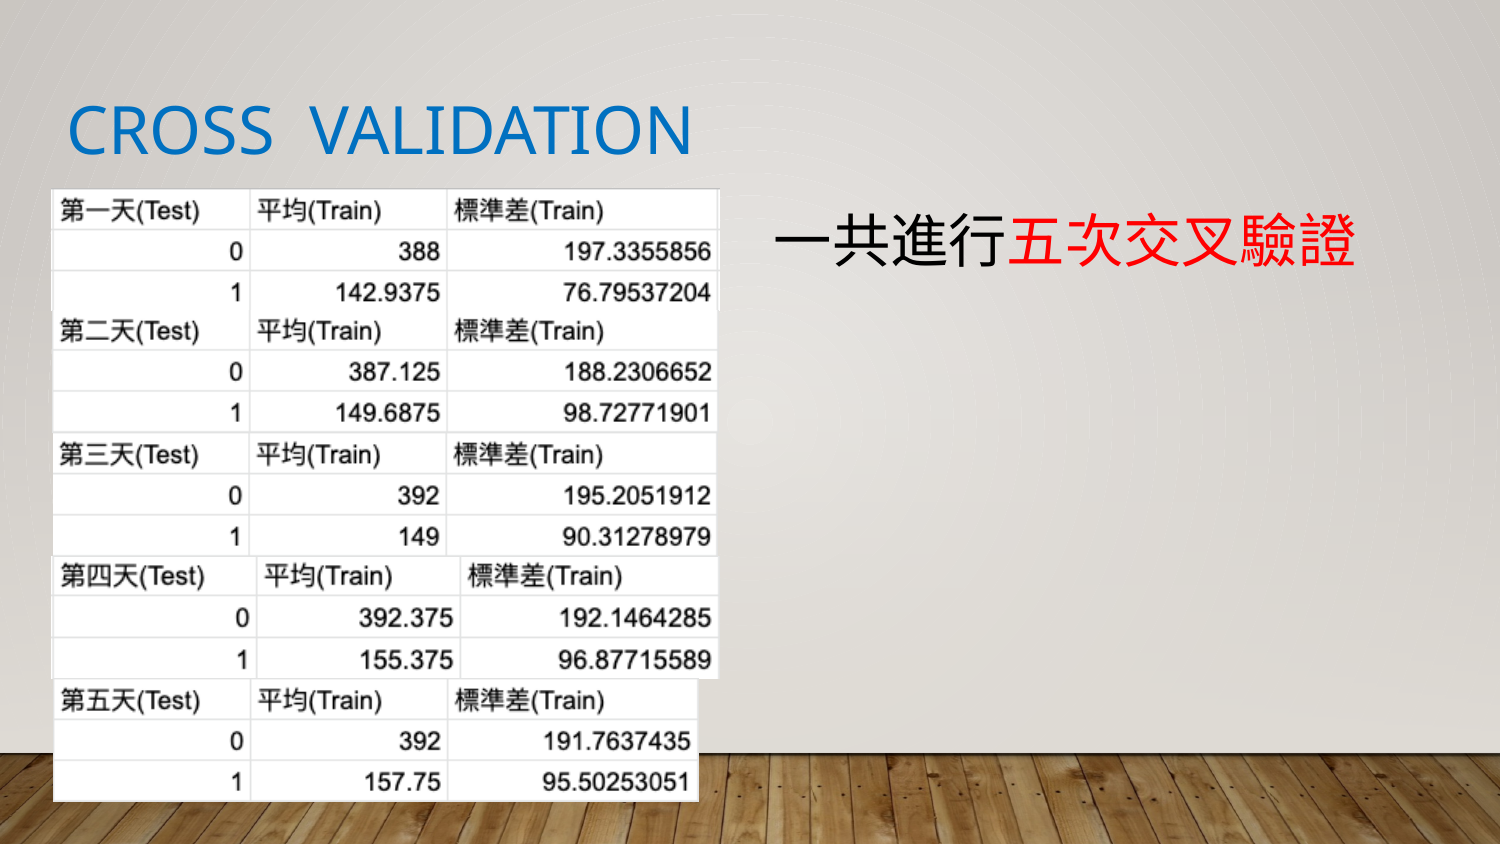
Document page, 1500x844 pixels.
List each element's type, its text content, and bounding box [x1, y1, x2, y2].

title cross validation [51, 72, 1449, 167]
picture [0, 188, 1500, 844]
text_box 一共進行五次交叉驗證 [758, 188, 1479, 398]
